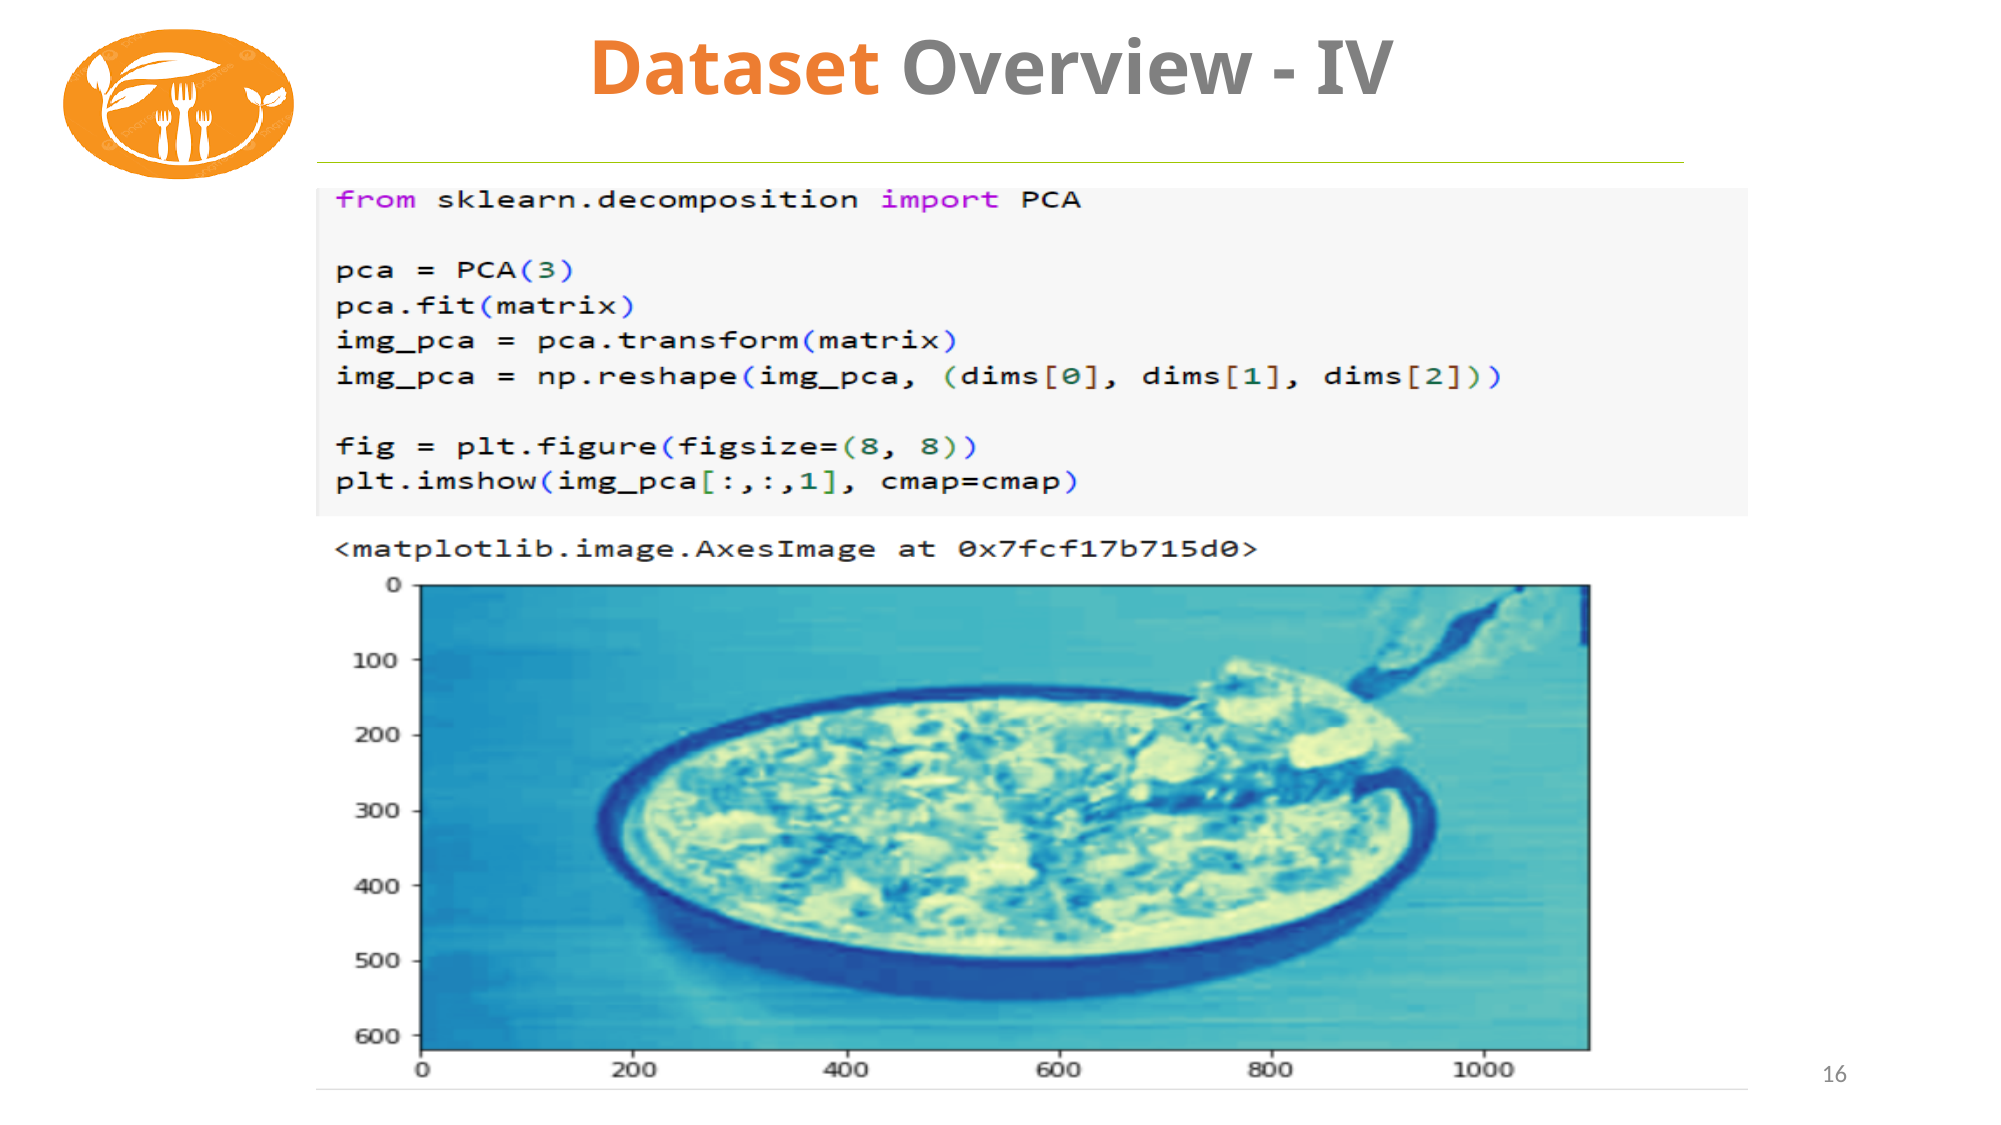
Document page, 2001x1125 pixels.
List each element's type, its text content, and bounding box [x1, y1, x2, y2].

picture [41, 10, 1748, 1095]
slide_number 16 [1412, 1042, 1863, 1103]
text_box Dataset Overview - IV [317, 22, 1855, 137]
